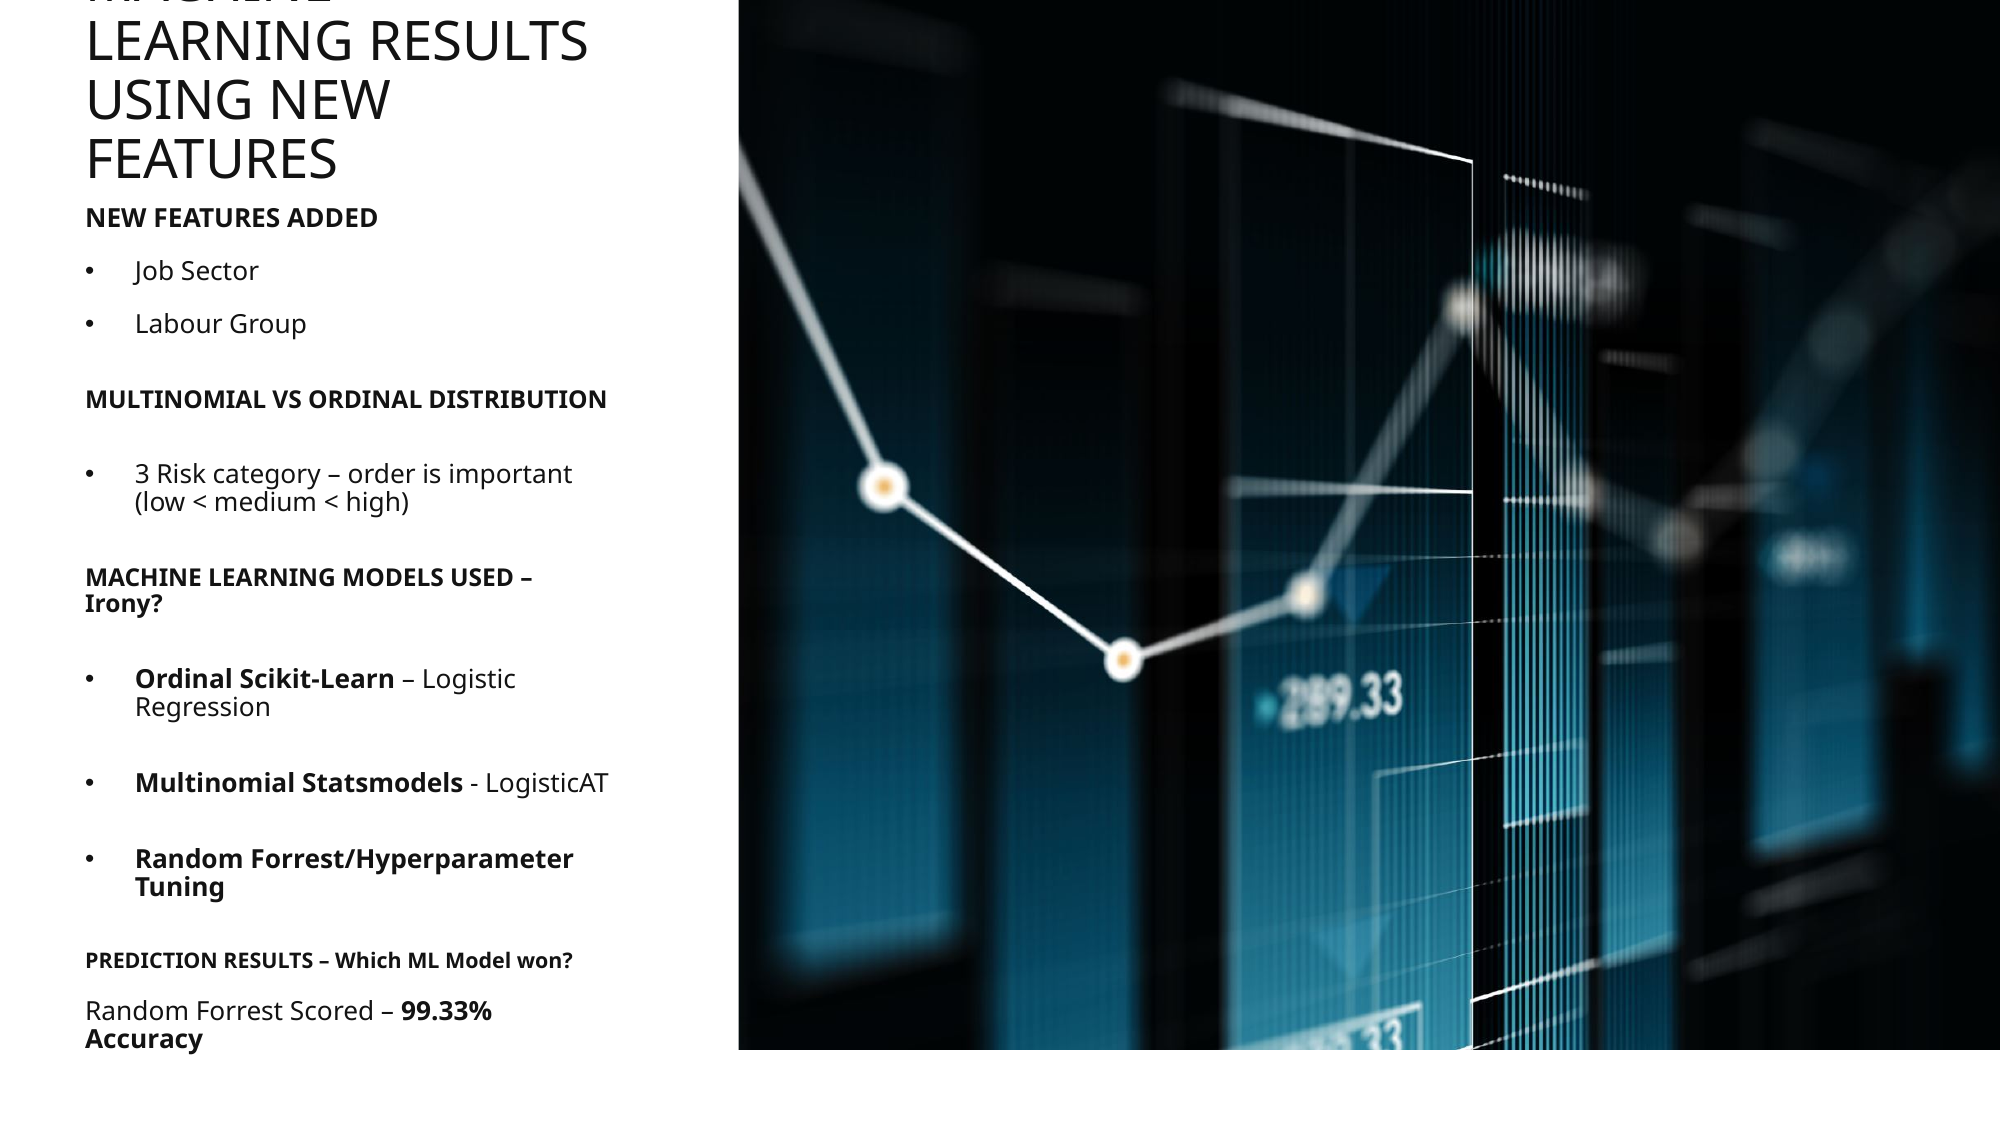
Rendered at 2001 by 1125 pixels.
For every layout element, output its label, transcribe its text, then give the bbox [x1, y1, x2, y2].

picture [738, 0, 2000, 1050]
title MACHINE LEARNING RESULTS USING NEW FEATURES [70, 0, 629, 197]
picture [1651, 969, 1661, 976]
text_box NEW FEATURES ADDED Job Sector Labour Group MULTINOMIAL VS ORDINAL DISTRIBUTION 3 Risk category – order is important (low < medium < high) MACHINE LEARNING MODELS USED – Irony? Ordinal Scikit-Learn – Logistic Regression Multinomial Statsmodels - LogisticAT Random Forrest/Hyperparameter Tuning PREDICTION RESULTS – Which ML Model won? Random Forrest Scored – 99.33% Accuracy [70, 197, 629, 1065]
